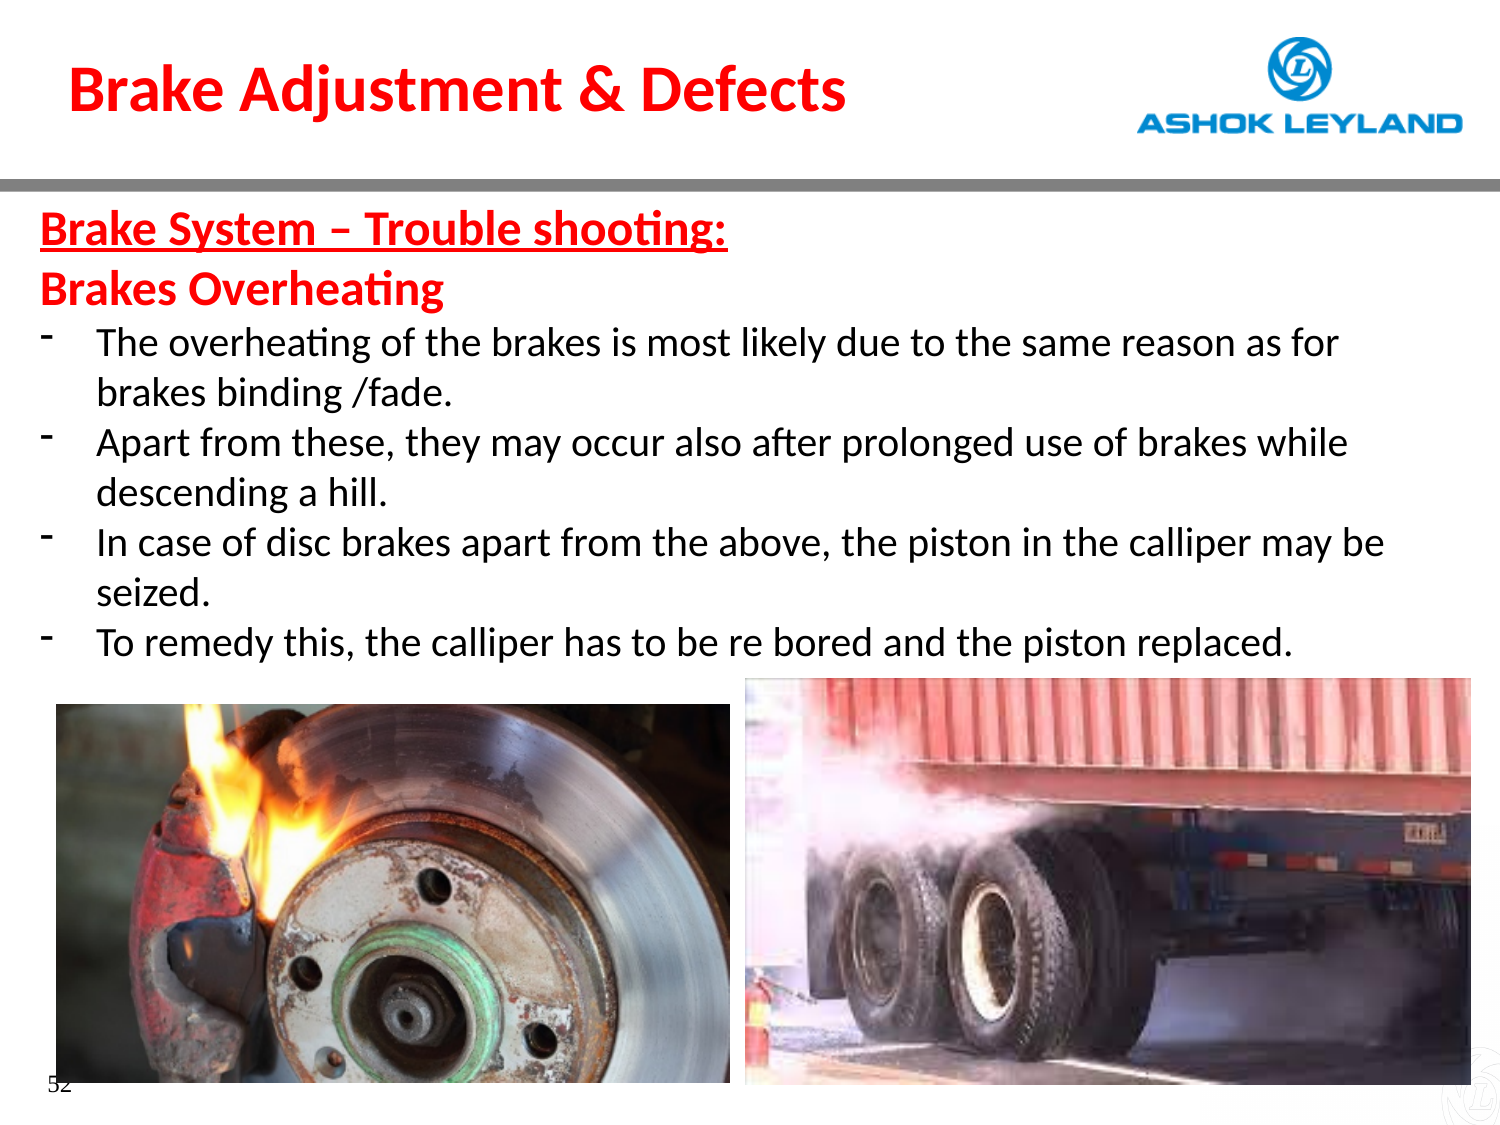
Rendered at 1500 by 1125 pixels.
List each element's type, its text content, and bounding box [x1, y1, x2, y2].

picture [1137, 37, 1463, 134]
picture [1303, 48, 1326, 67]
picture [1303, 72, 1321, 96]
picture [744, 678, 1500, 1125]
text_box Brake System – Trouble shooting: Brakes Overheating The overheating of the brakes is most likely due to the same reason as for brakes binding /fade. Apart from these, they may occur also after prolonged use of brakes while descending a hill. In case of disc brakes apart from the above, the piston in the calliper may be seized. To remedy this, the calliper has to be re bored and the piston replaced. [24, 187, 1475, 673]
picture [1279, 42, 1298, 66]
picture [1287, 56, 1313, 82]
picture [1273, 71, 1297, 90]
picture [56, 704, 730, 1083]
text_box Brake Adjustment & Defects [53, 37, 863, 133]
slide_number 52 [24, 1052, 88, 1113]
